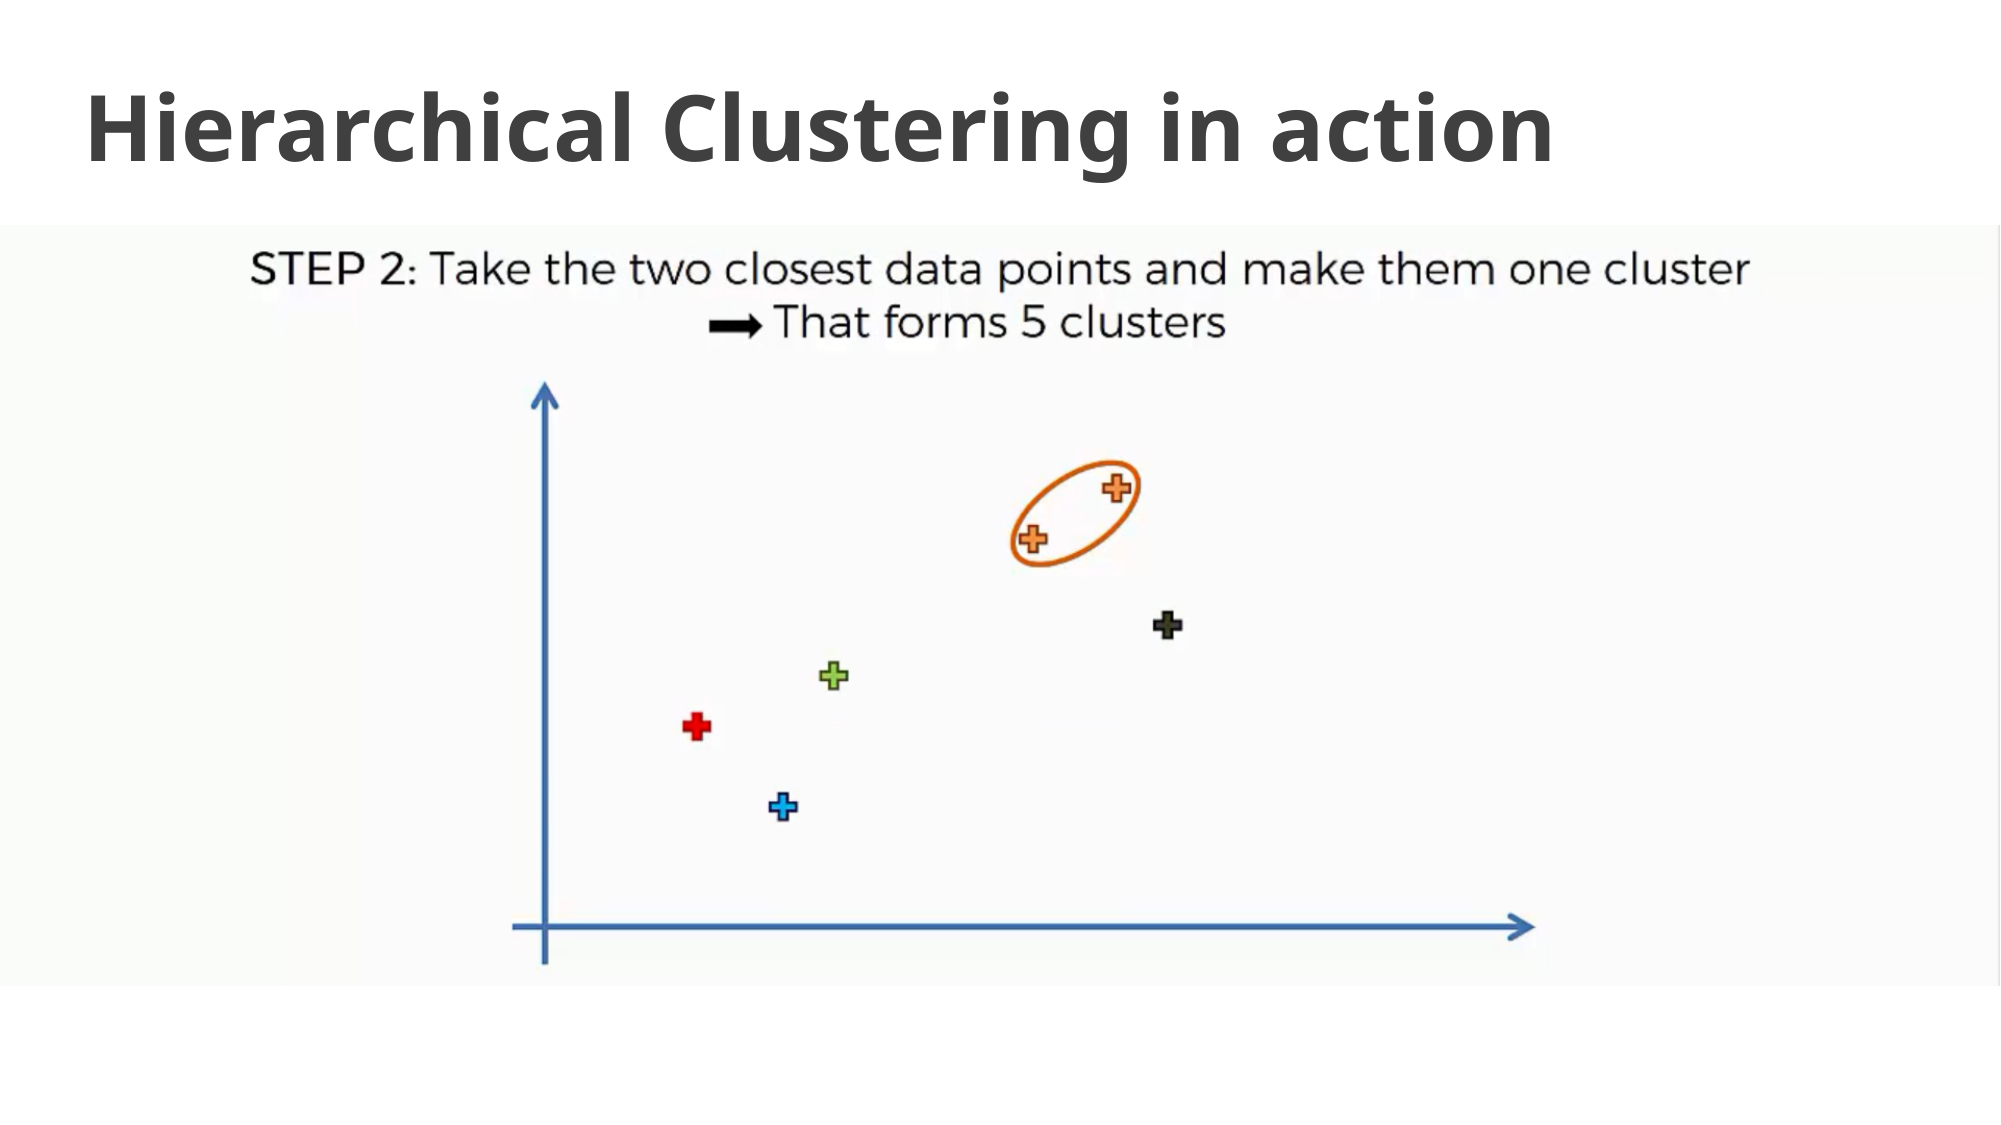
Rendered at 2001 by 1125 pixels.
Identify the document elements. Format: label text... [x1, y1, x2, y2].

picture [0, 224, 2000, 986]
title Hierarchical Clustering in action [68, 23, 1794, 224]
